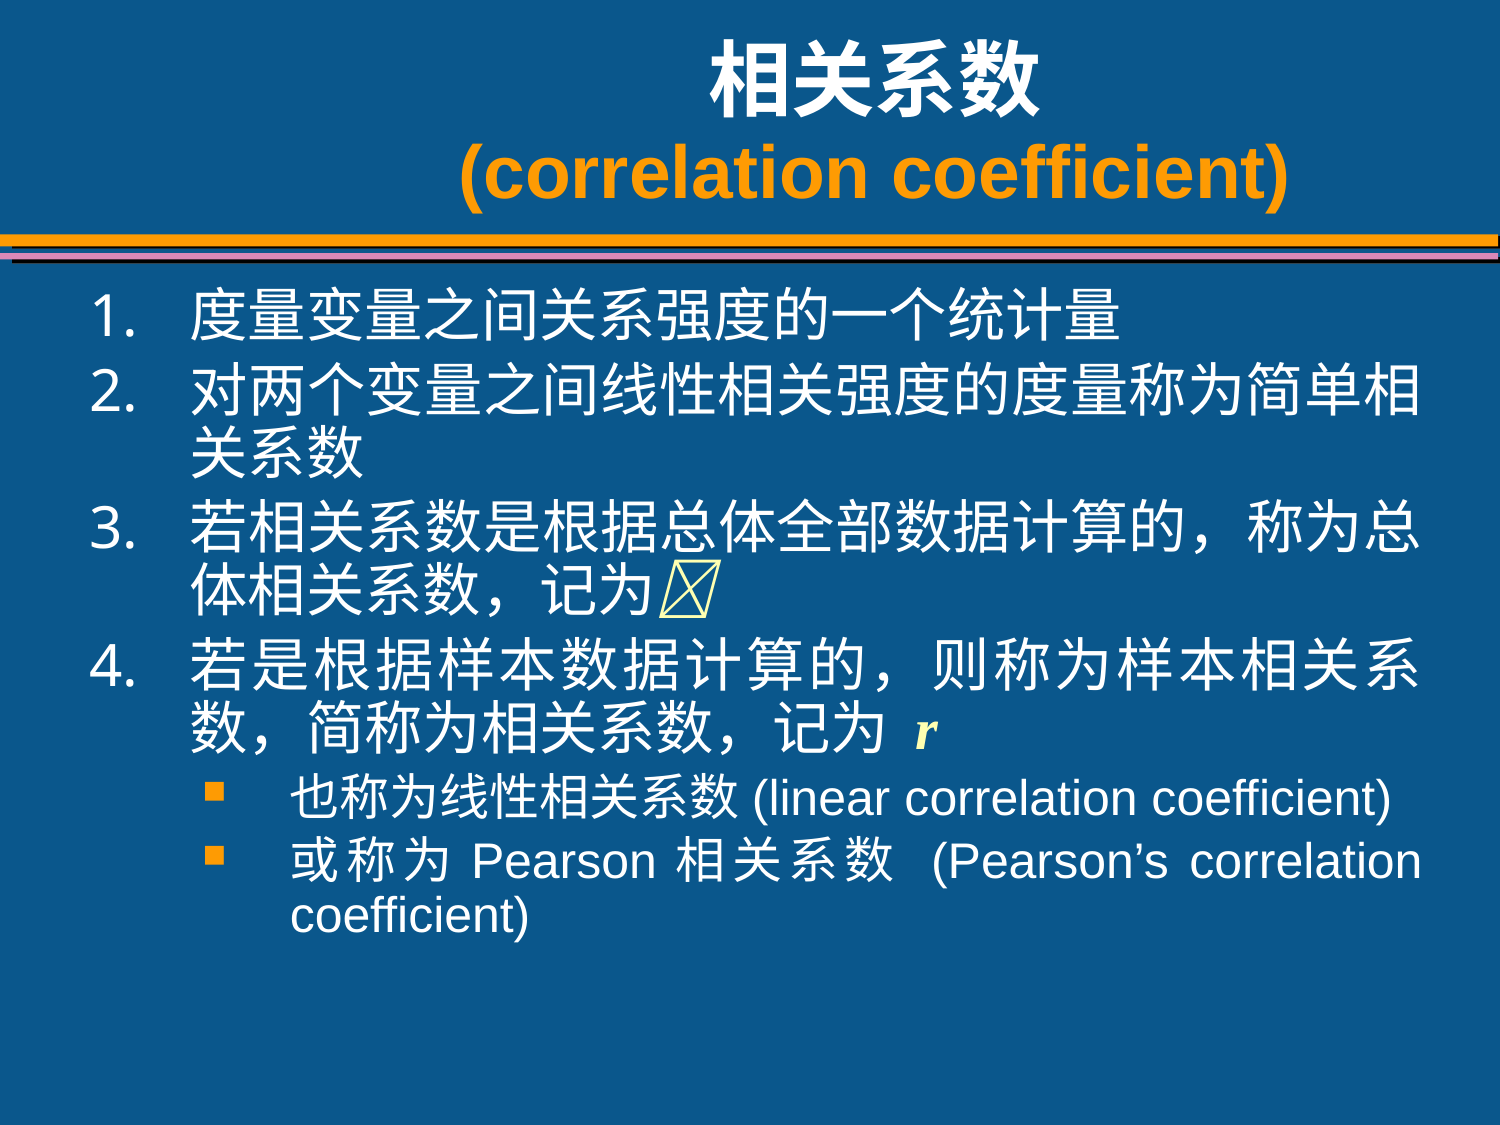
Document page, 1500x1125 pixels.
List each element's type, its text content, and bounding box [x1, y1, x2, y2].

list 度量变量之间关系强度的一个统计量 对两个变量之间线性相关强度的度量称为简单相关系数 若相关系数是根据总体全部数据计算的，称为总体相关系数，记为 若是根据样本数据计算的，则称为样本相关系数，简称为相关系数，记为 r 也称为线性相关系数(linear correlation coefficient) 或称为Pearson相关系数 (Pearson’s correlation coefficient) [75, 278, 1438, 1013]
title 相关系数 (correlation coefficient) [300, 37, 1450, 213]
